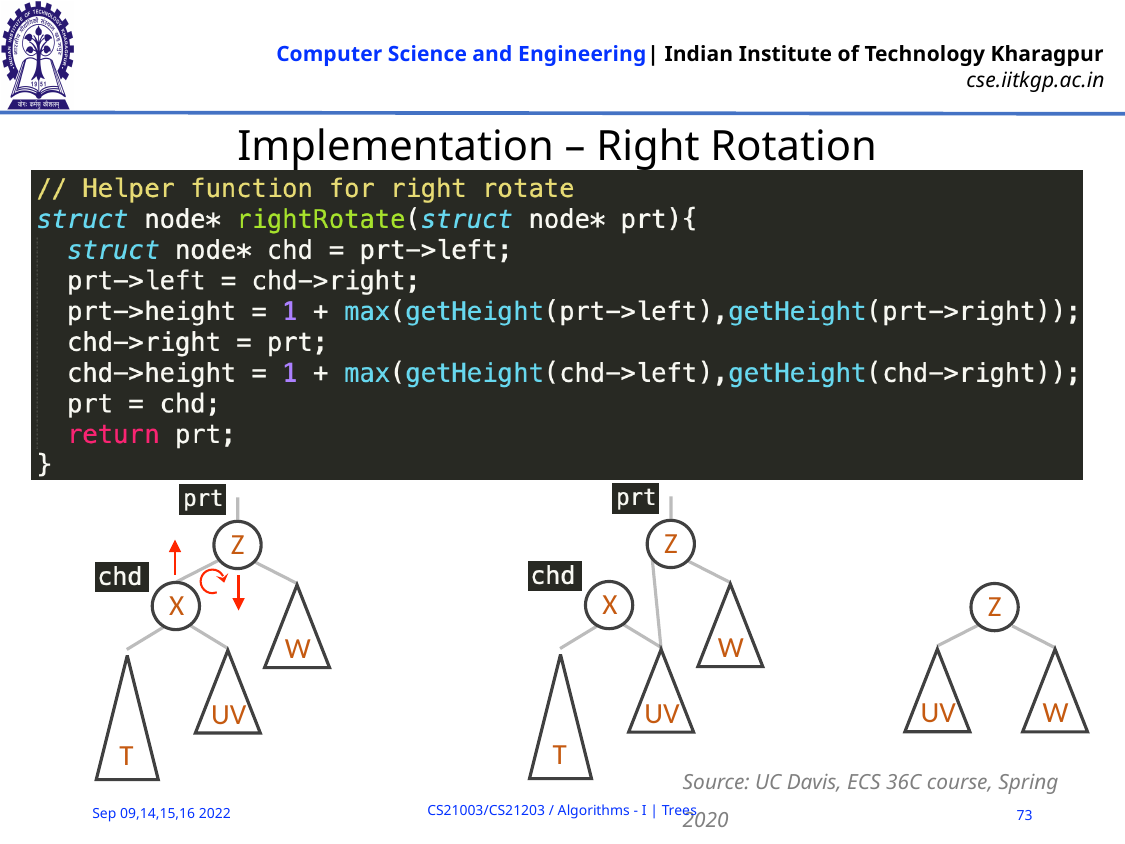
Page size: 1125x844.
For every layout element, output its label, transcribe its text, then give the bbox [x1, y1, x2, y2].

picture [179, 484, 226, 515]
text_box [529, 496, 763, 779]
picture [1, 1, 74, 110]
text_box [96, 497, 330, 780]
picture [31, 170, 1083, 480]
picture [612, 483, 659, 514]
title Implementation – Right Rotation [35, 72, 1078, 170]
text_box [904, 580, 1088, 737]
picture [528, 561, 582, 591]
footer CS21003/CS21203 / Algorithms - I | Trees [185, 787, 940, 833]
text_box Source: UC Davis, ECS 36C course, Spring 2020 [668, 781, 1121, 807]
picture [95, 561, 149, 592]
slide_number 73 [992, 807, 1048, 839]
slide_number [77, 798, 274, 844]
